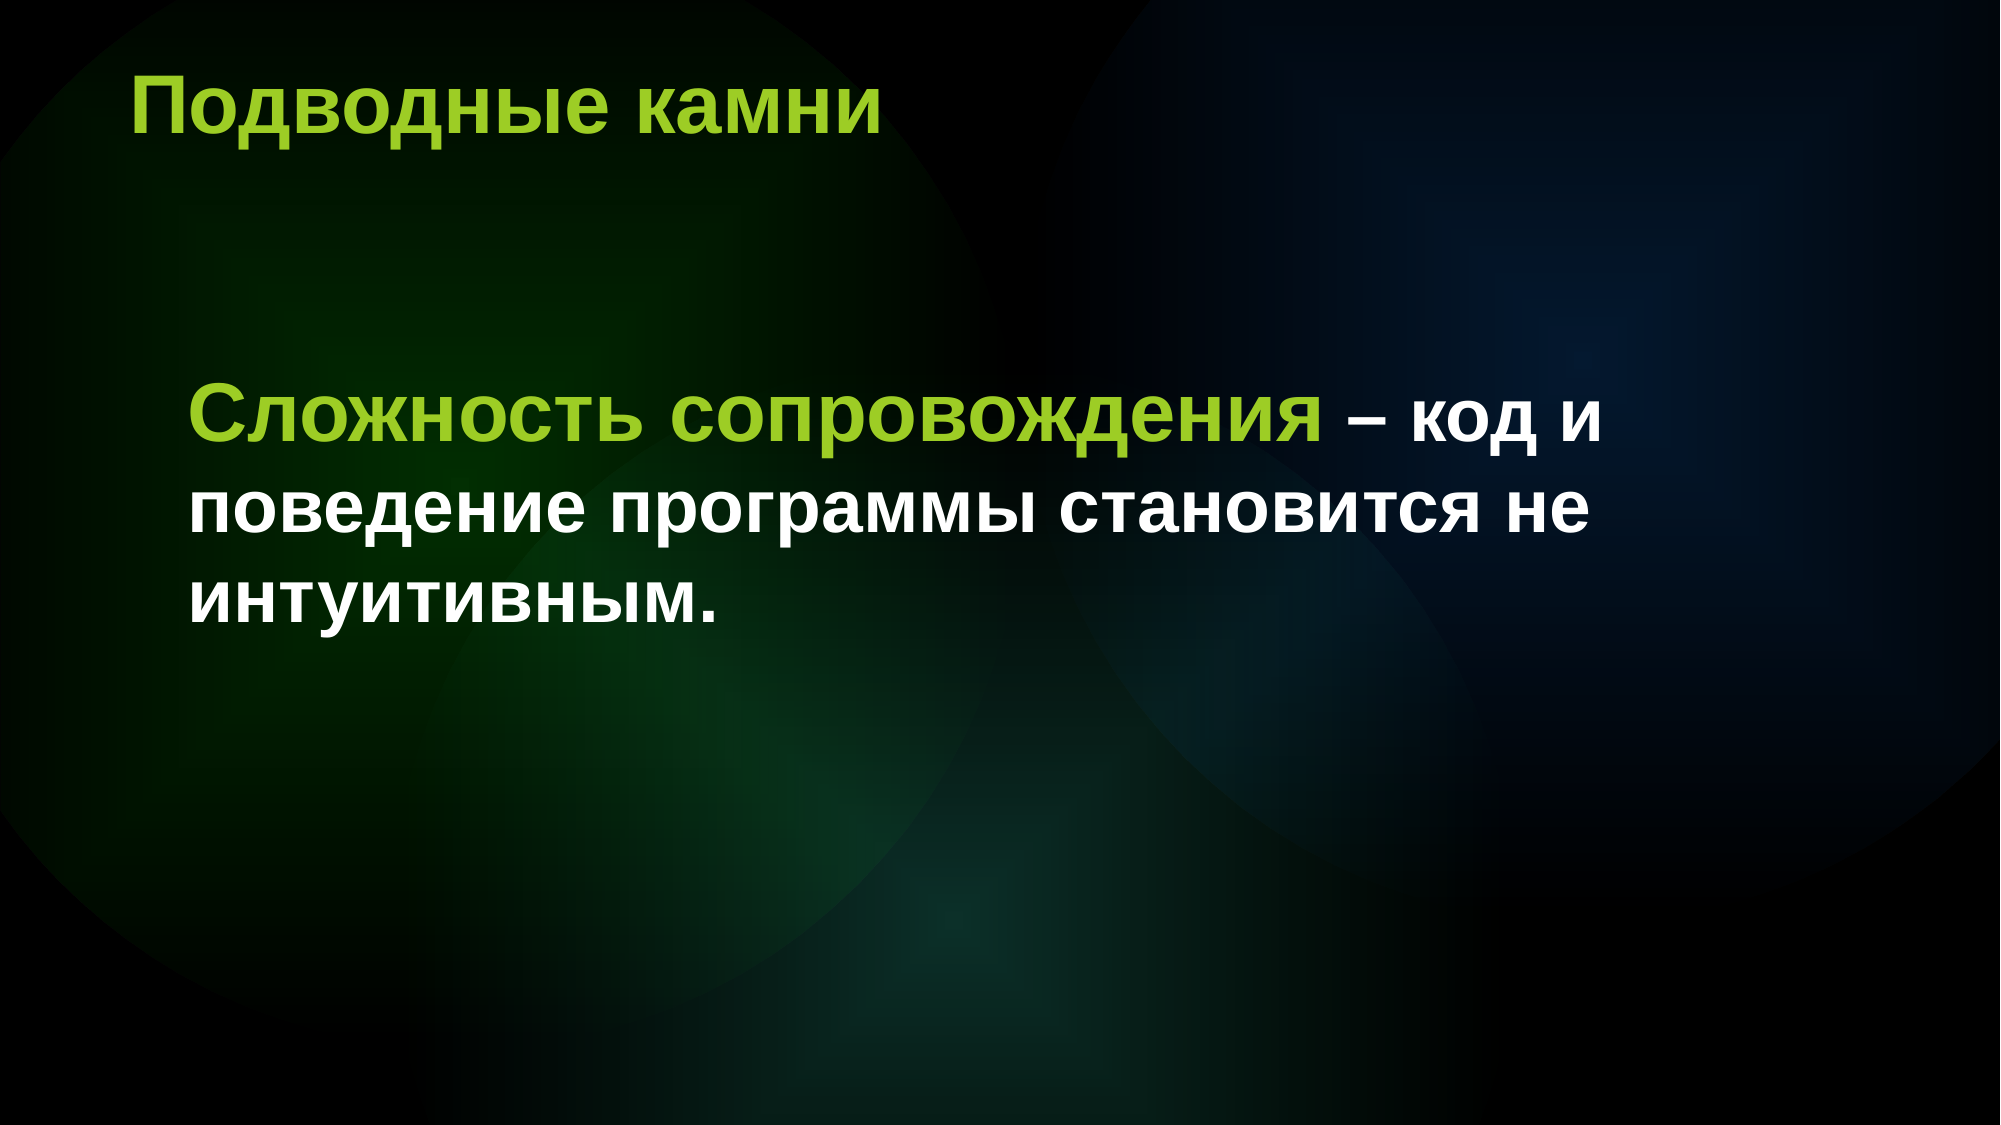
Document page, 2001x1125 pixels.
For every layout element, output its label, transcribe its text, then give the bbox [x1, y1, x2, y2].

text_box Сложность сопровождения – код и поведение программы становится не интуитивным. [183, 353, 1938, 642]
text_box Подводные камни [124, 73, 1209, 153]
